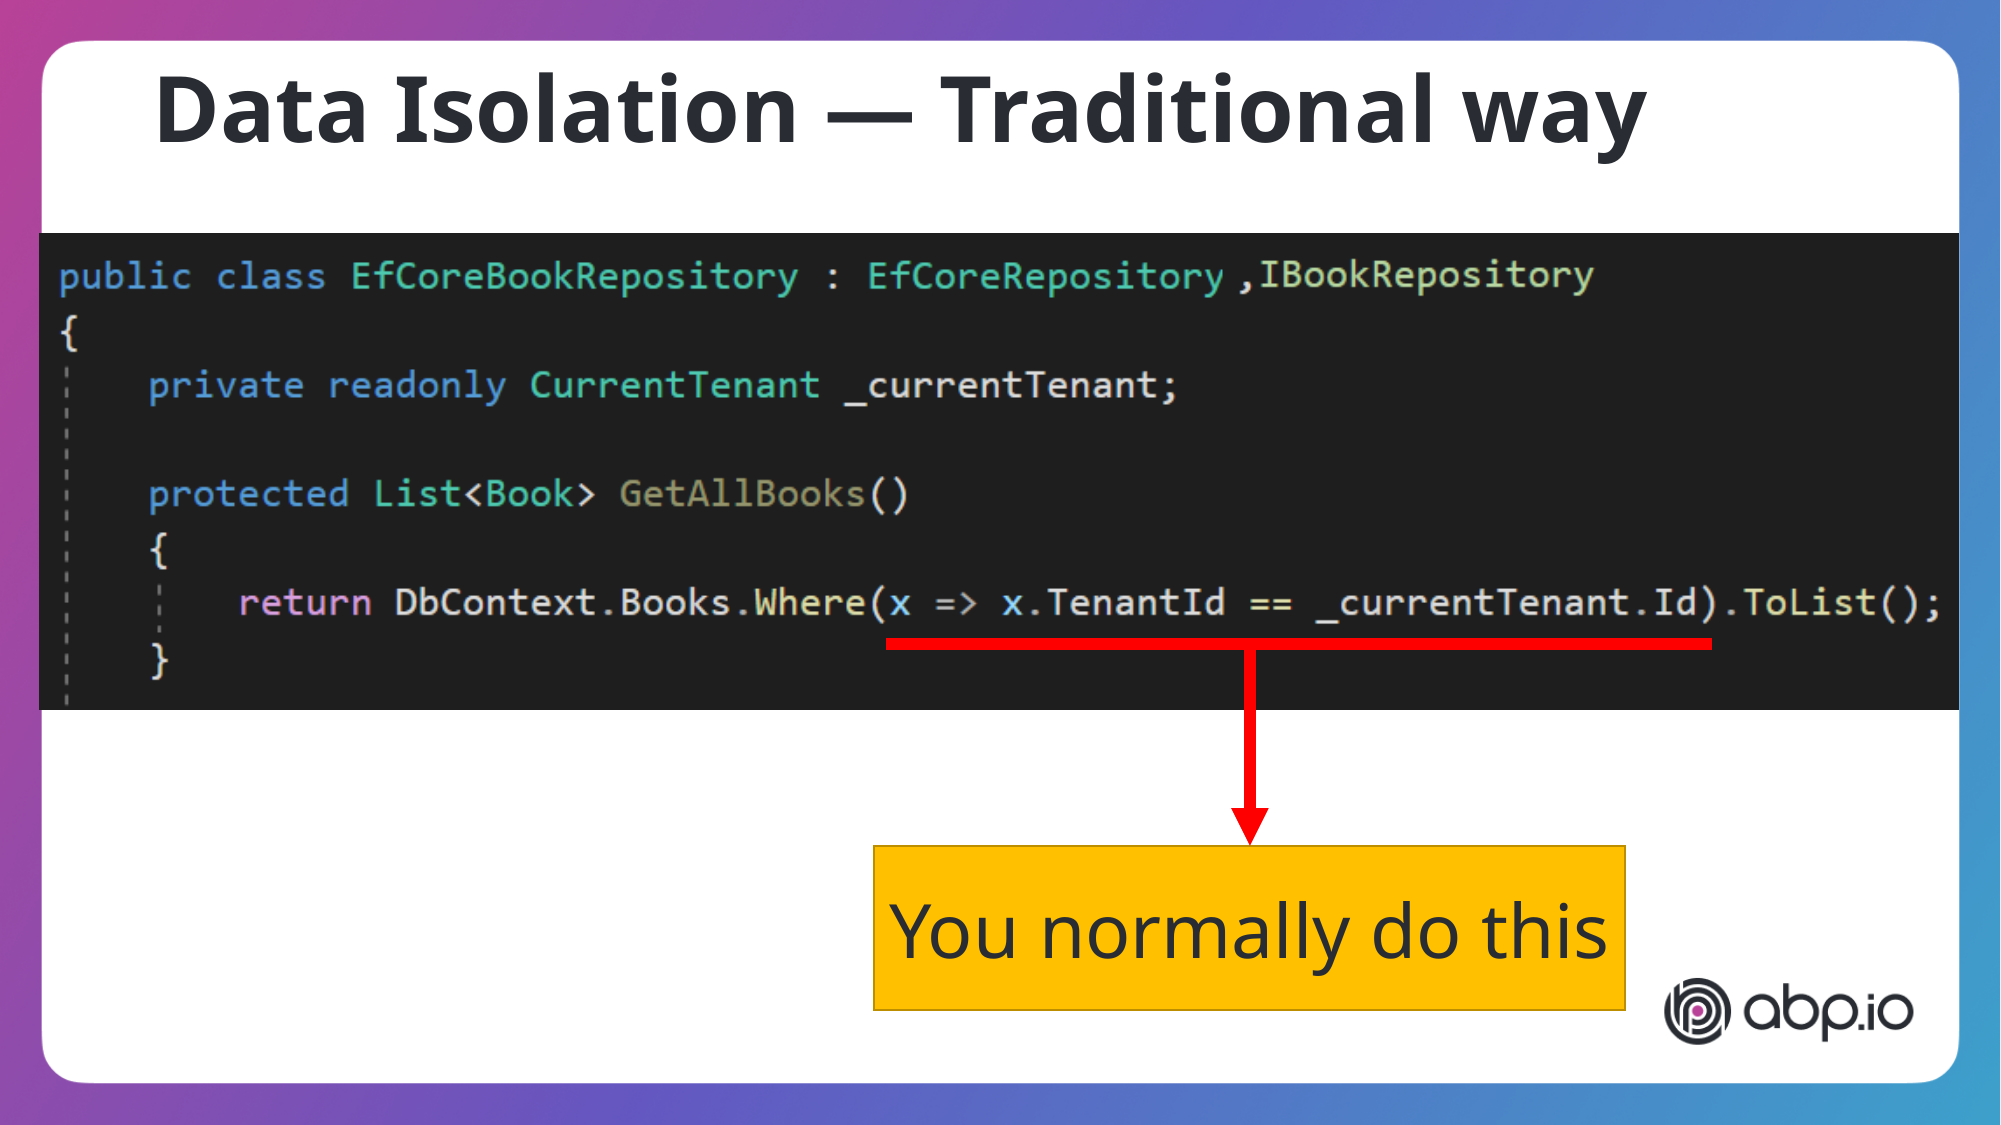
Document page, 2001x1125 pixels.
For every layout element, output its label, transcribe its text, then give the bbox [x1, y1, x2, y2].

picture [0, 0, 2001, 1125]
text_box You normally do this [873, 845, 1626, 1011]
title Data Isolation — Traditional way [137, 43, 1863, 182]
